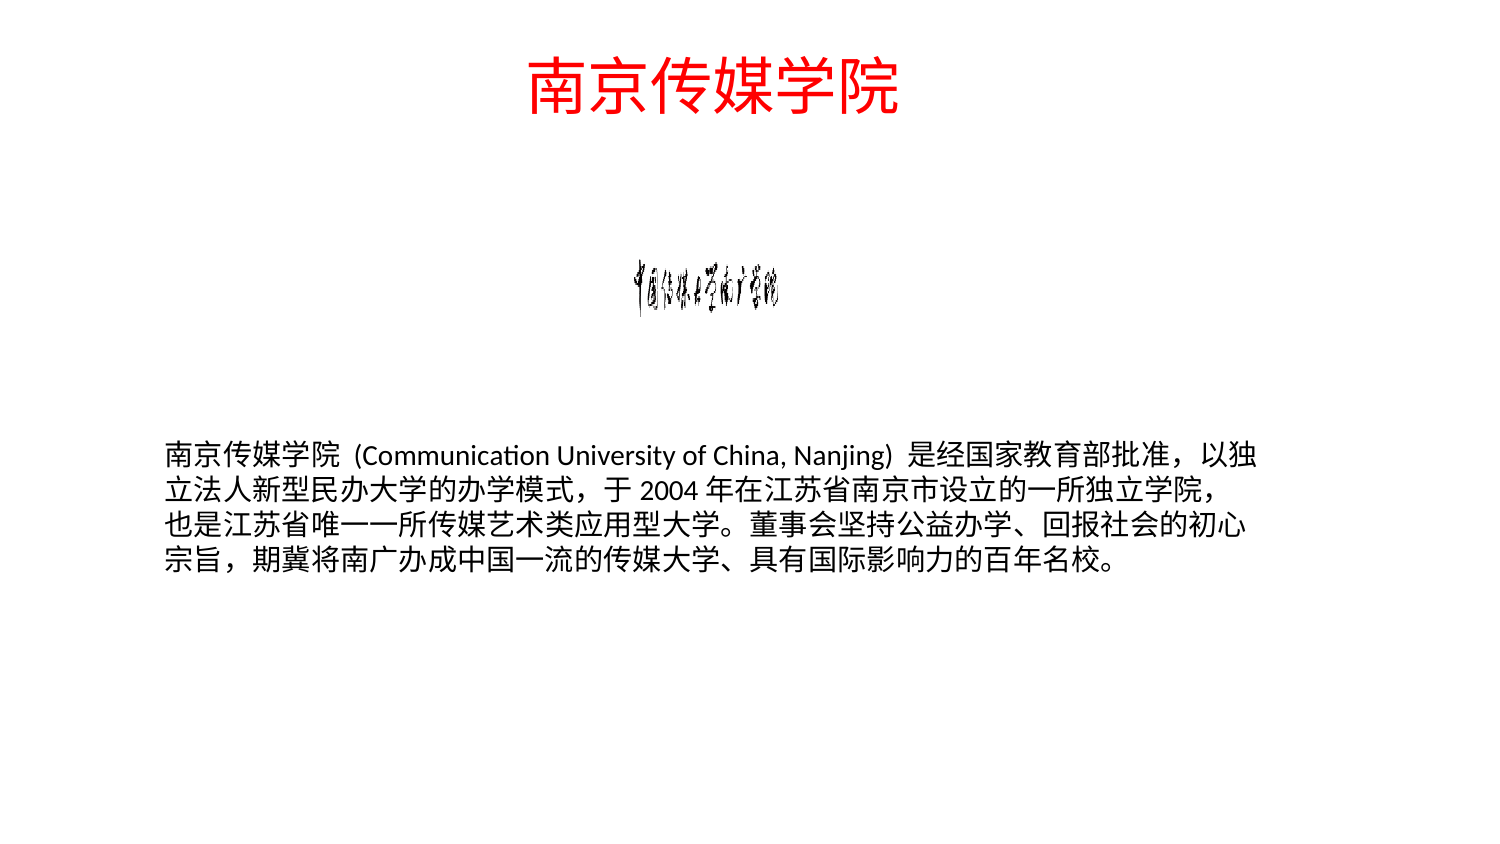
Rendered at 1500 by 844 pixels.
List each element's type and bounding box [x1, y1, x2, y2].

picture [629, 210, 780, 361]
